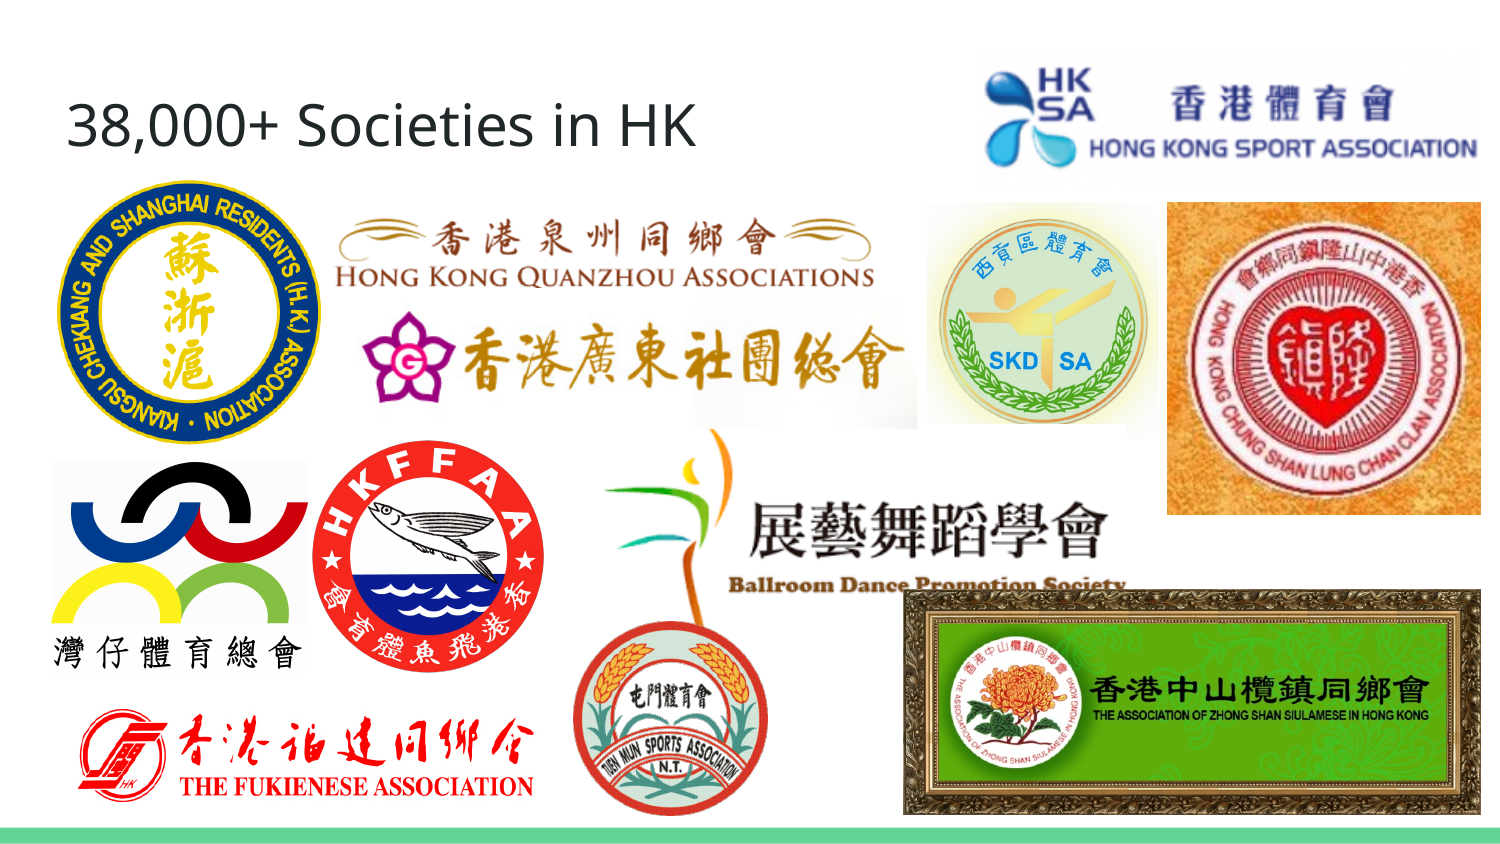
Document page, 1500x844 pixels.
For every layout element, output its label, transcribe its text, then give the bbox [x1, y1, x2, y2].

picture [50, 120, 1481, 825]
picture [980, 52, 1481, 188]
title 38,000+ Societies in HK [51, 72, 974, 167]
picture [1167, 201, 1481, 515]
